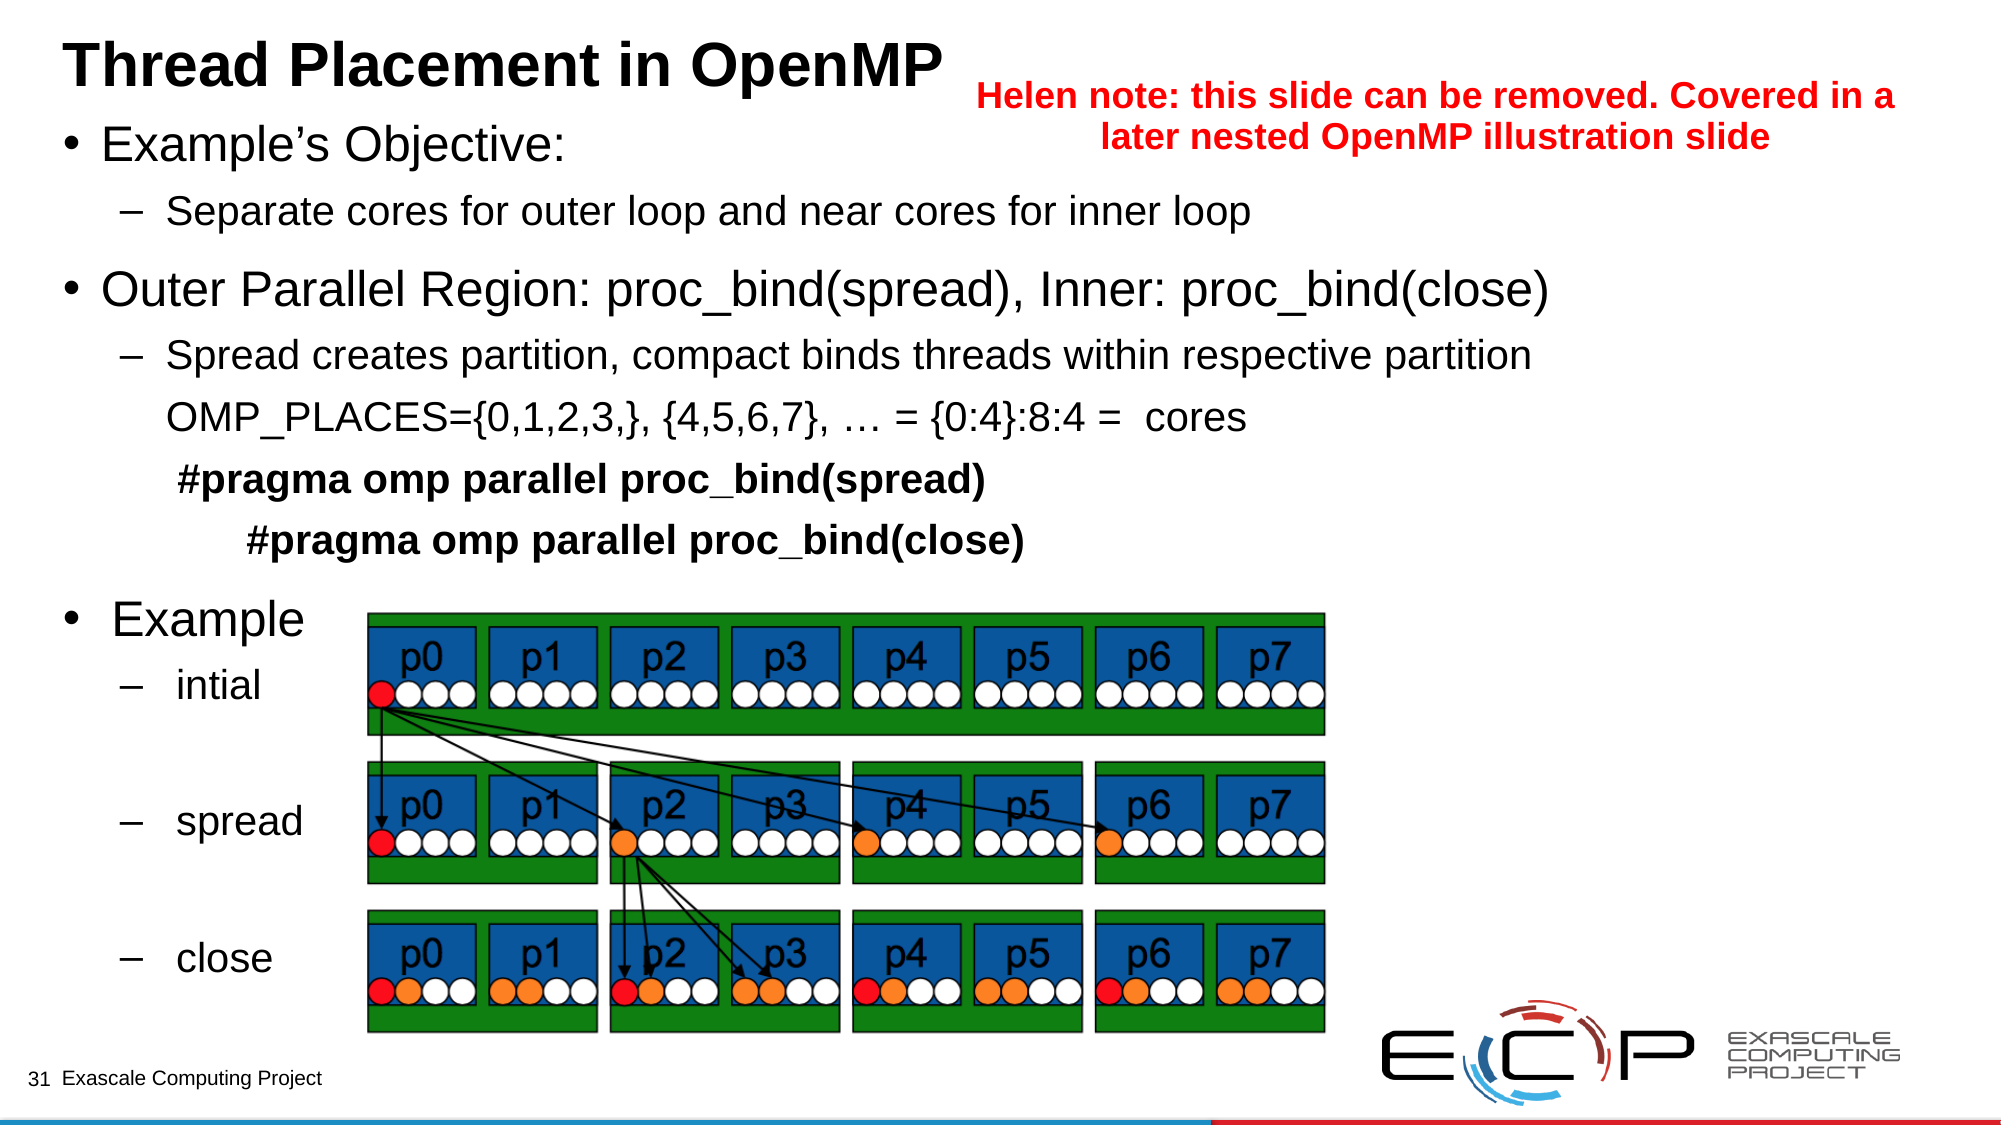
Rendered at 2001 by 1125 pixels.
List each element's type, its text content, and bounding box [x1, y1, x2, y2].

text_box Helen note: this slide can be removed. Covered in a later nested OpenMP illustration slide [957, 69, 1914, 165]
title Thread Placement in OpenMP [47, 28, 1915, 110]
picture [1382, 1000, 1900, 1106]
picture [361, 602, 1344, 1045]
list Example’s Objective: Separate cores for outer loop and near cores for inner loop Outer Parallel Region: proc_bind(spread), Inner: proc_bind(close) Spread creates partition, compact binds threads within respective partition OMP_PLACES={0,1,2,3,}, {4,5,6,7}, … = {0:4}:8:4 = cores #pragma omp parallel proc_bind(spread) #pragma omp parallel proc_bind(close) Example intial spread close [47, 110, 1917, 800]
